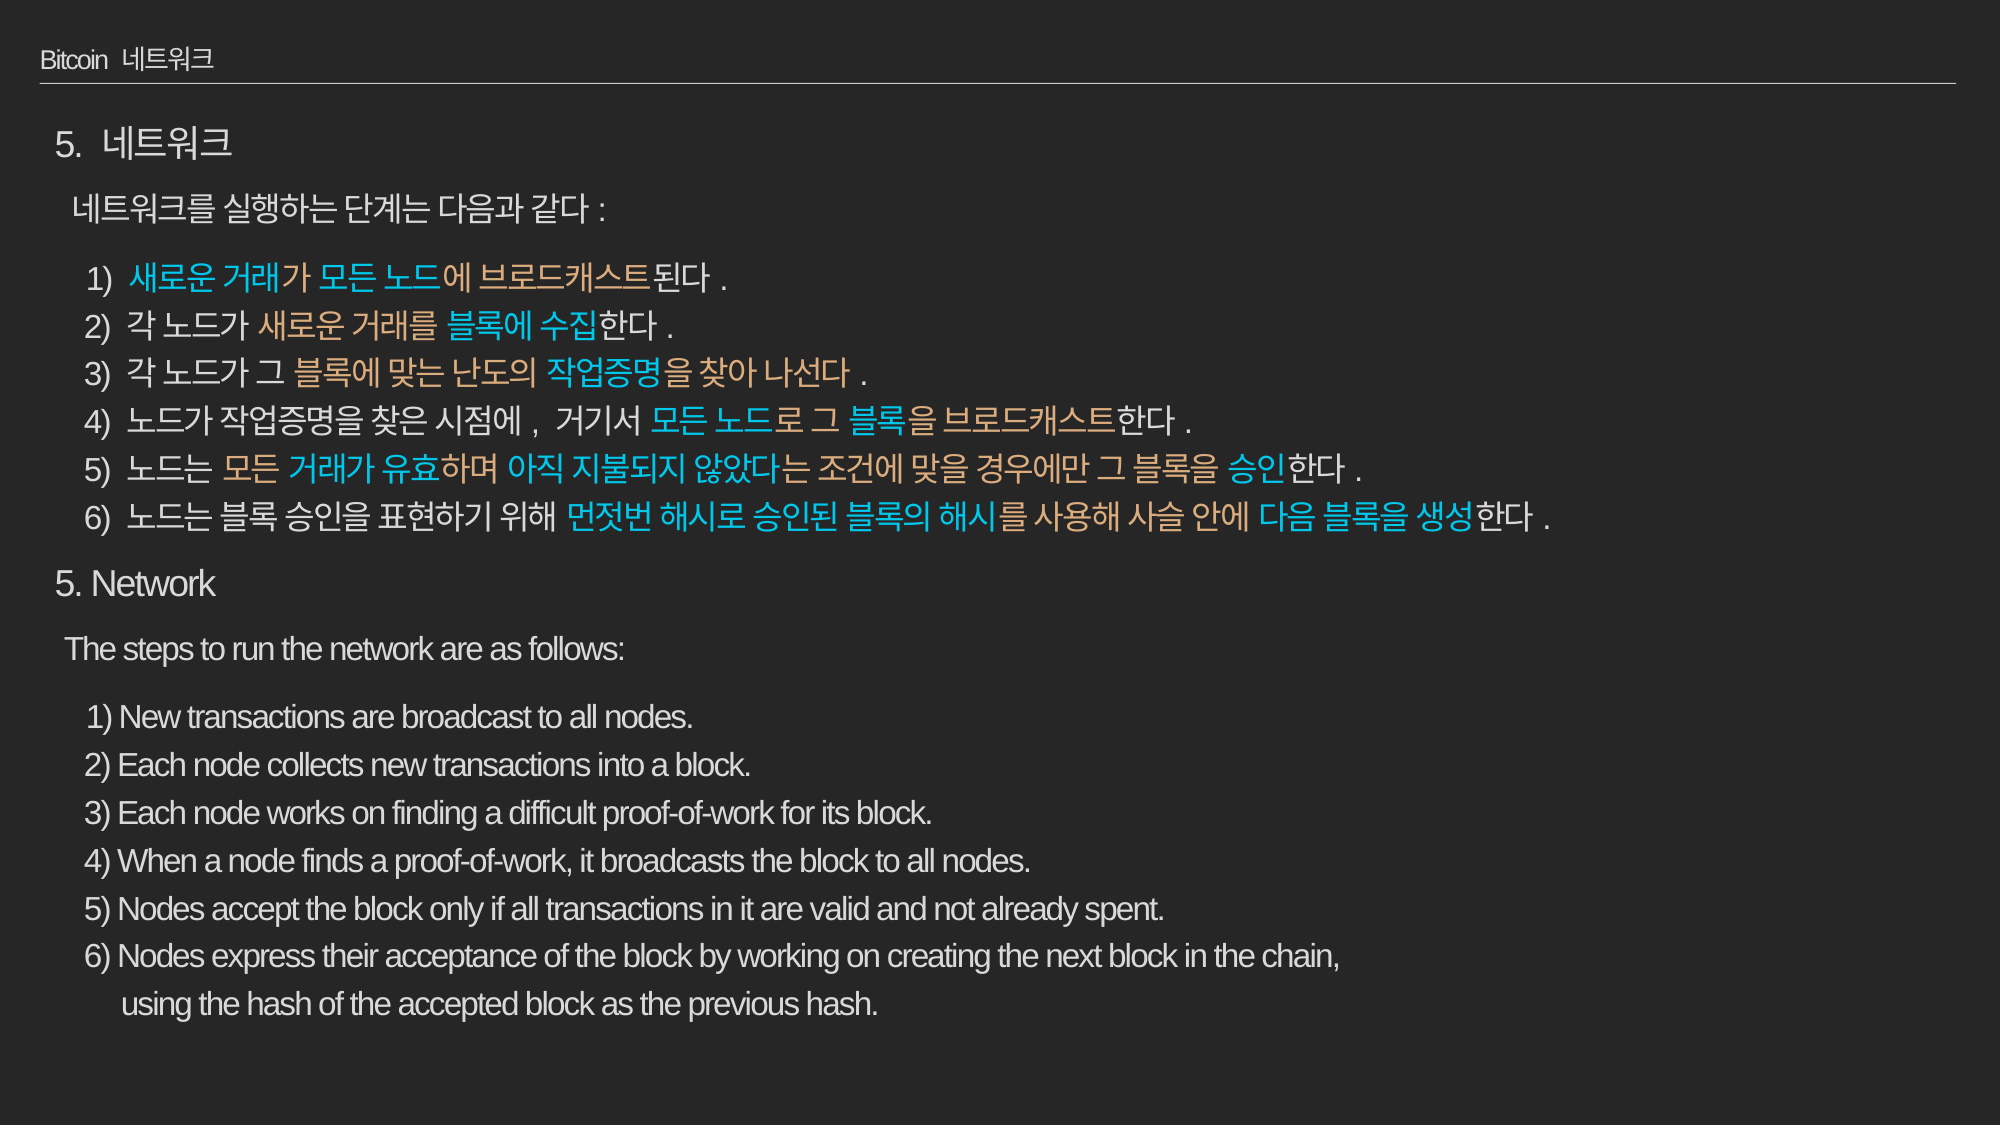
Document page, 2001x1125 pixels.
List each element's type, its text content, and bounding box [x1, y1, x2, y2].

title Bitcoin 네트워크 [39, 31, 1961, 84]
list 5. 네트워크 네트워크를 실행하는 단계는 다음과 같다: 1) 새로운 거래가 모든 노드에 브로드캐스트된다. 2) 각 노드가 새로운 거래를 블록에 수집한다. 3) 각 노드가 그 블록에 맞는 난도의 작업증명을 찾아 나선다. 4) 노드가 작업증명을 찾은 시점에, 거기서 모든 노드로 그 블록을 브로드캐스트한다. 5) 노드는 모든 거래가 유효하며 아직 지불되지 않았다는 조건에 맞을 경우에만 그 블록을 승인한다. 6) 노드는 블록 승인을 표현하기 위해 먼젓번 해시로 승인된 블록의 해시를 사용해 사슬 안에 다음 블록을 생성한다. 5. Network The steps to run the network are as follows: 1) New transactions are broadcast to all nodes. 2) Each node collects new transactions into a block. 3) Each node works on finding a difficult proof-of-work for its block. 4) When a node finds a proof-of-work, it broadcasts the block to all nodes. 5) Nodes accept the block only if all transactions in it are valid and not already spent. 6) Nodes express their acceptance of the block by working on creating the next block in the chain, using the hash of the accepted block as the previous hash. [39, 110, 1957, 1100]
